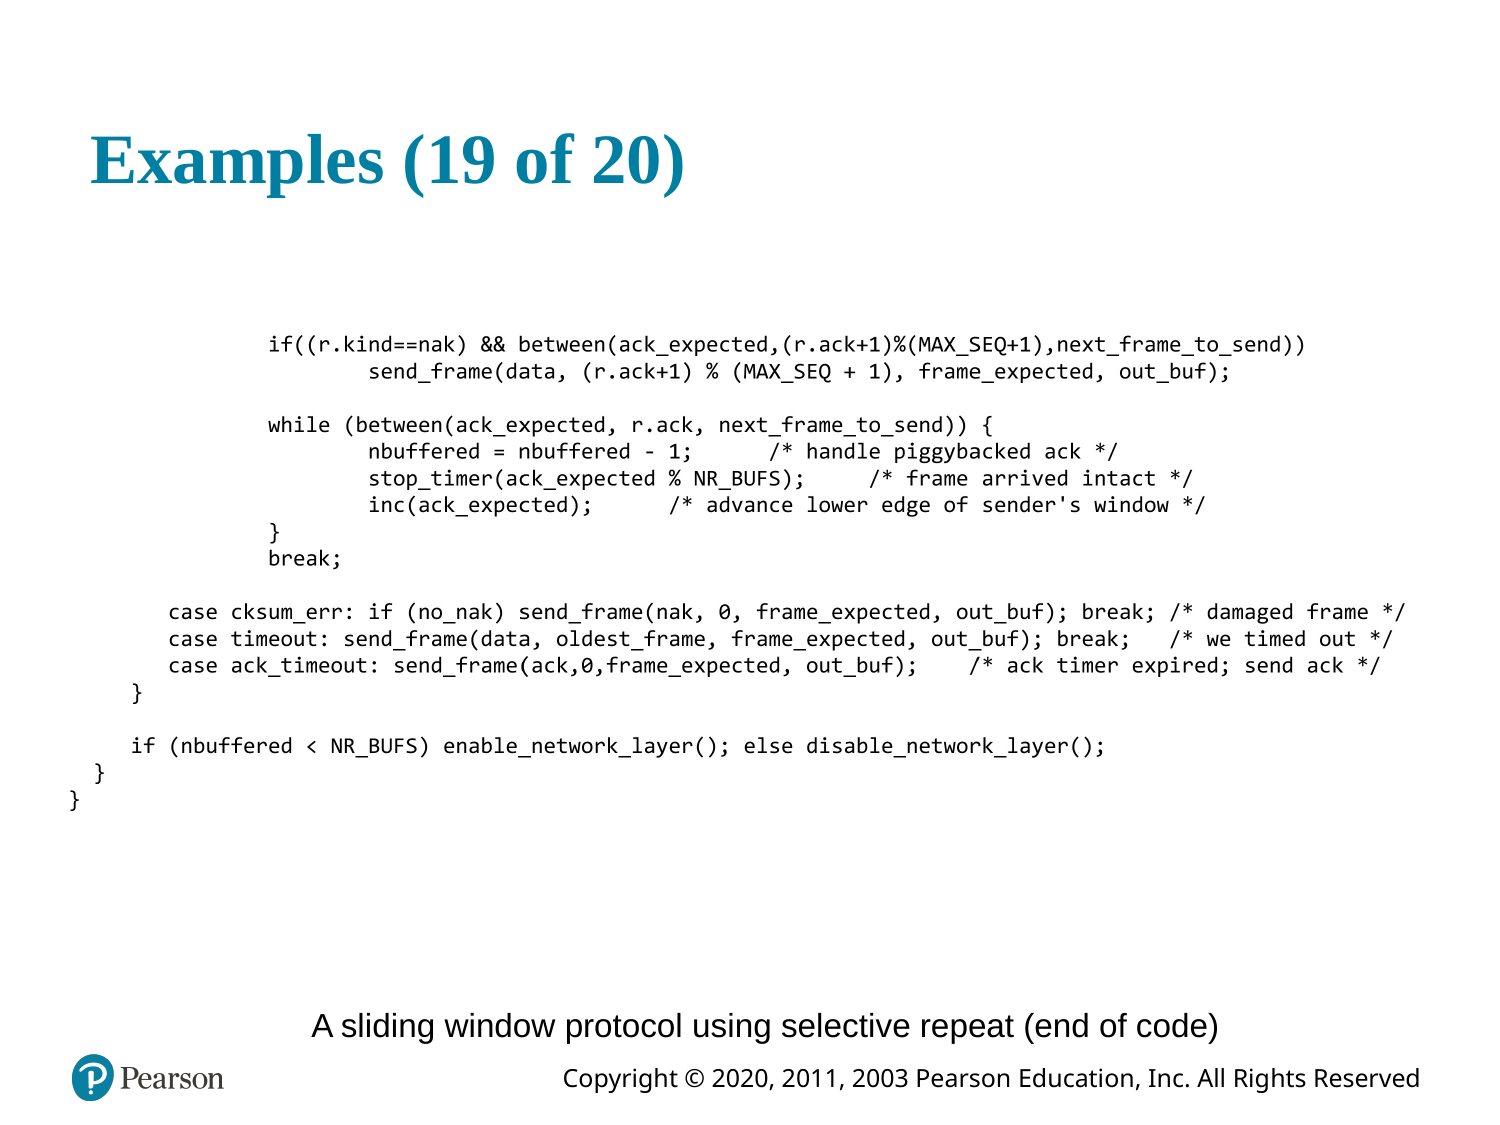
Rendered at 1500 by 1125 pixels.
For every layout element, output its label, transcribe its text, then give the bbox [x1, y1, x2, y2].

list A sliding window protocol using selective repeat (end of code) [91, 995, 1442, 1059]
title Examples (19 of 20) [75, 37, 1425, 213]
picture [67, 331, 1433, 814]
picture [98, 1059, 224, 1101]
picture [72, 1087, 83, 1101]
picture [72, 1054, 88, 1070]
picture [80, 1063, 106, 1088]
